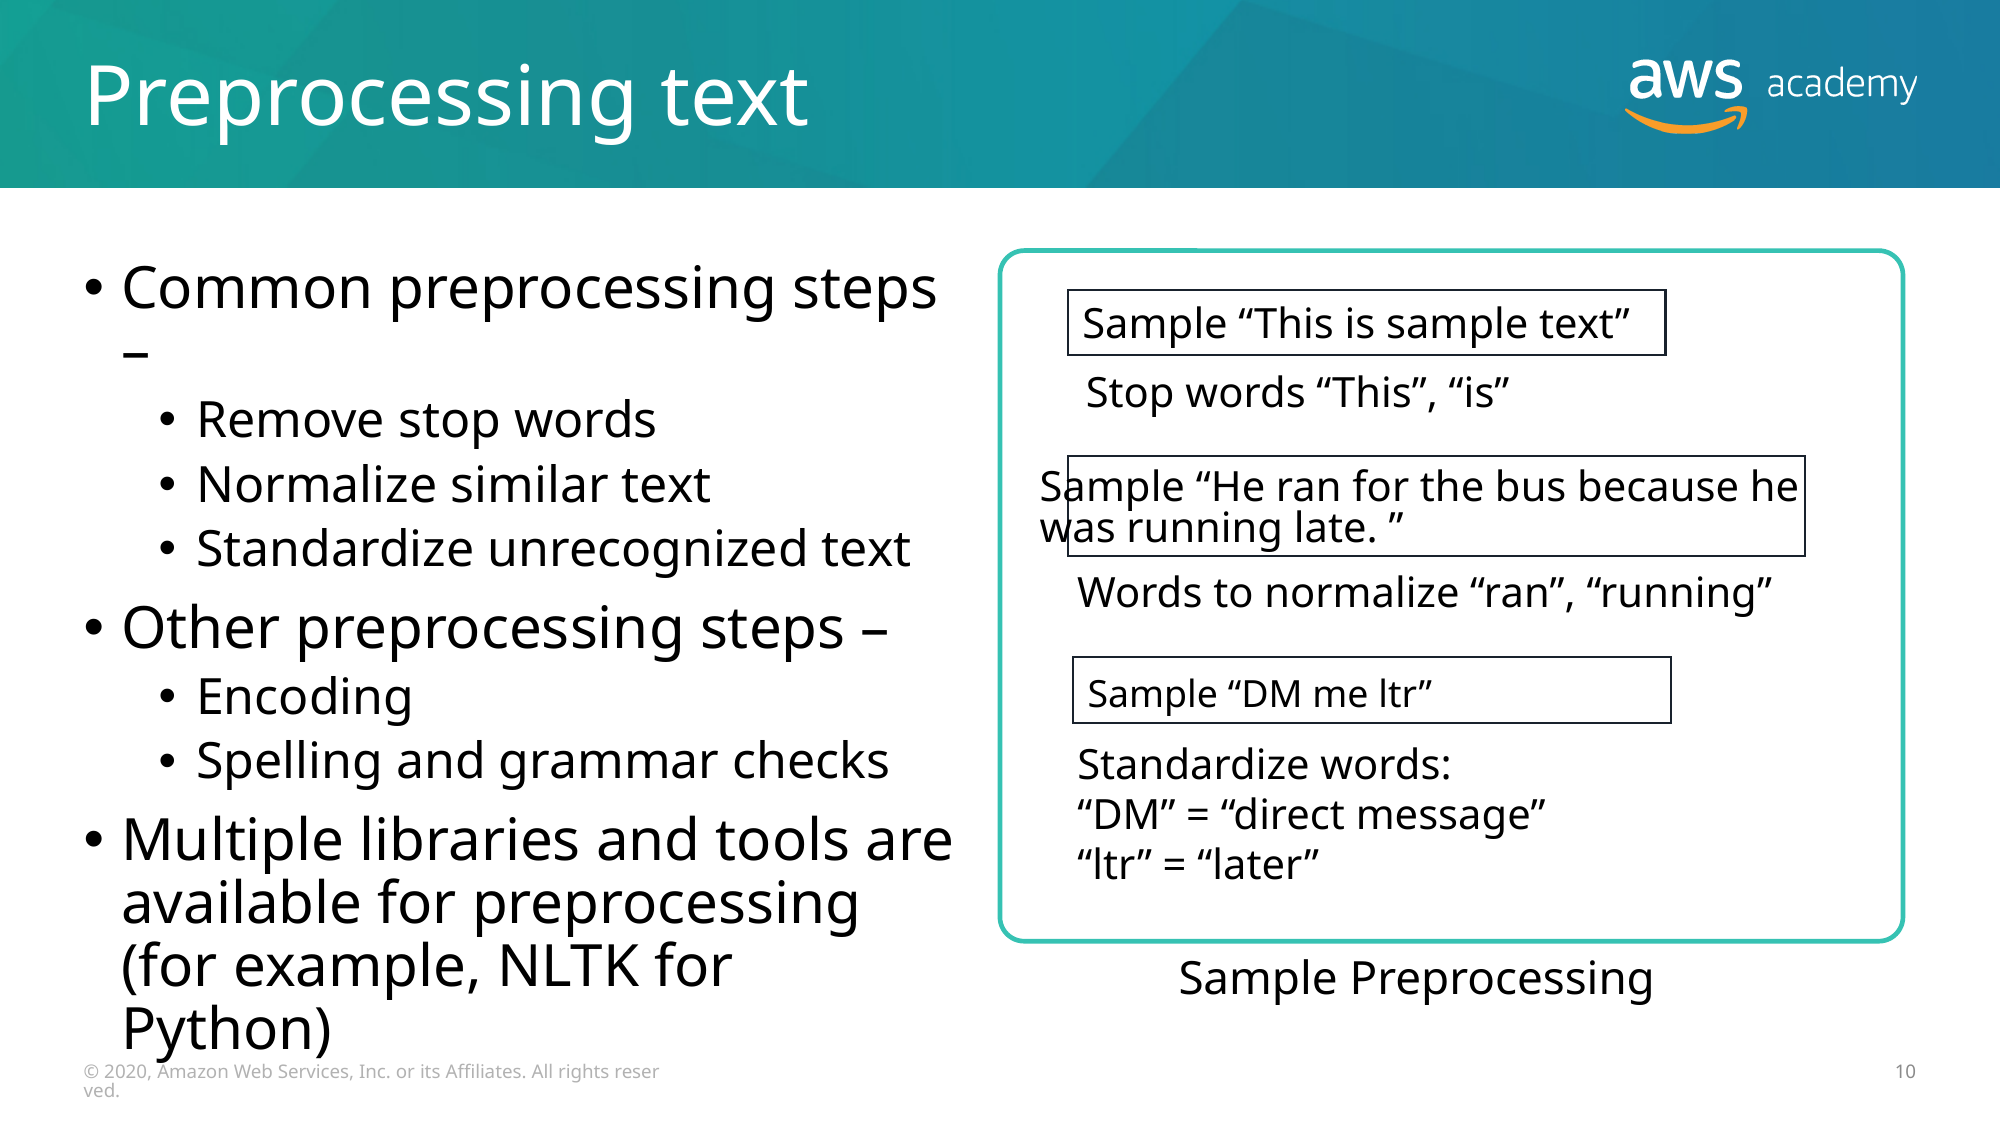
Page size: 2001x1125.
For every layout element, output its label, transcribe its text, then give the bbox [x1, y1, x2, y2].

footer © 2020, Amazon Web Services, Inc. or its Affiliates. All rights reserved. [68, 1042, 682, 1103]
text_box Sample “He ran for the bus because he was running late. ” [1024, 460, 1825, 559]
title Preprocessing text [68, 59, 1551, 138]
text_box [1067, 289, 1667, 356]
text_box Sample “This is sample text” [1067, 289, 1645, 355]
text_box Words to normalize “ran”, “running” [1062, 558, 1787, 624]
text_box [998, 249, 1905, 943]
text_box Stop words “This”, “is” [1071, 358, 1525, 423]
text_box Sample Preprocessing [1127, 941, 1707, 1011]
text_box Standardize words: “DM” = “direct message” “ltr” = “later” [1062, 730, 1561, 896]
picture [0, 0, 2000, 188]
text_box [1072, 656, 1672, 724]
slide_number 10 [1481, 1042, 1932, 1103]
text_box [1067, 455, 1806, 460]
list Common preprocessing steps – Remove stop words Normalize similar text Standardize unrecognized text Other preprocessing steps – Encoding Spelling and grammar checks Multiple libraries and tools are available for preprocessing (for example, NLTK for Python) [68, 250, 972, 1014]
text_box Sample “DM me ltr” [1072, 666, 1482, 723]
